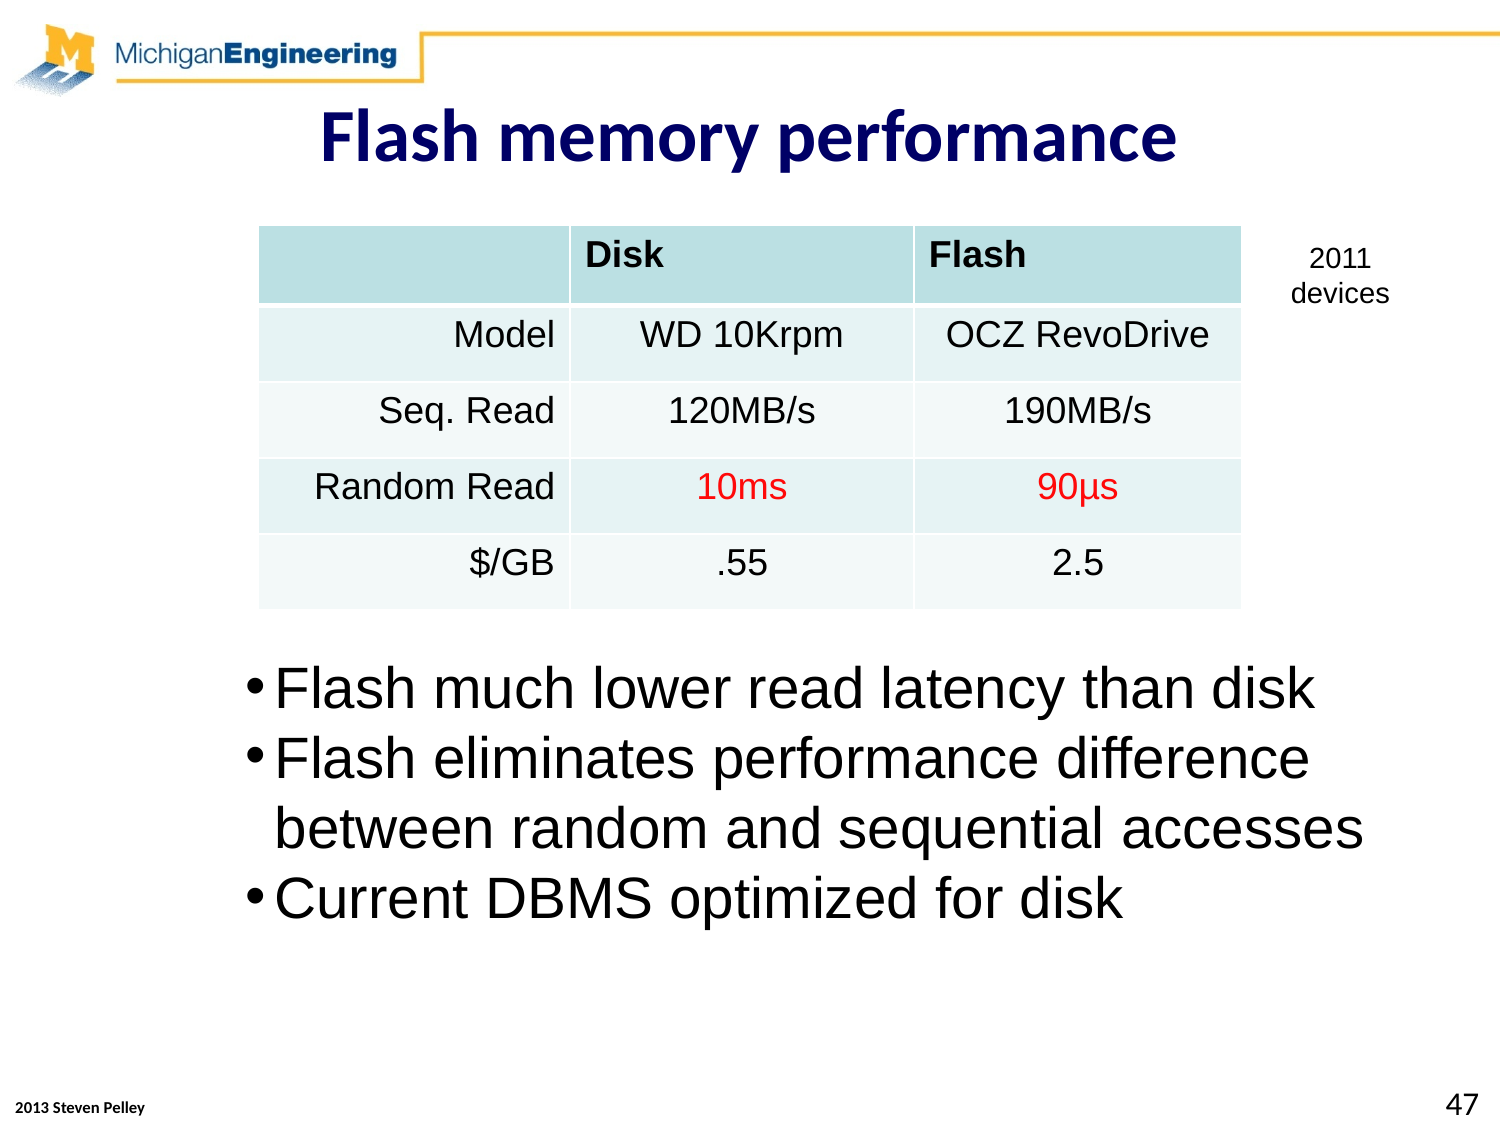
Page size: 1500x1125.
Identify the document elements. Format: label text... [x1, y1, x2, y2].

slide_number 47 [1425, 1074, 1500, 1125]
table_cell Model [259, 308, 569, 381]
table_header Flash [915, 226, 1241, 303]
table_cell Seq. Read [259, 383, 569, 457]
title Flash memory performance [74, 74, 1426, 188]
table_cell .55 [571, 535, 913, 609]
table_cell 2.5 [915, 535, 1241, 609]
table_cell OCZ RevoDrive [915, 308, 1241, 381]
table_header [259, 226, 569, 303]
table_cell 90µs [915, 459, 1241, 533]
table_cell WD 10Krpm [571, 308, 913, 381]
table_cell 120MB/s [571, 383, 913, 457]
table_cell Random Read [259, 459, 569, 533]
text_box Flash much lower read latency than disk Flash eliminates performance difference between random and sequential accesses Current DBMS optimized for disk [230, 642, 1382, 938]
picture [12, 24, 1500, 97]
table_header Disk [571, 226, 913, 303]
text_box 2011 devices [1276, 231, 1406, 317]
table_cell 190MB/s [915, 383, 1241, 457]
table_cell $/GB [259, 535, 569, 609]
table_cell 10ms [571, 459, 913, 533]
